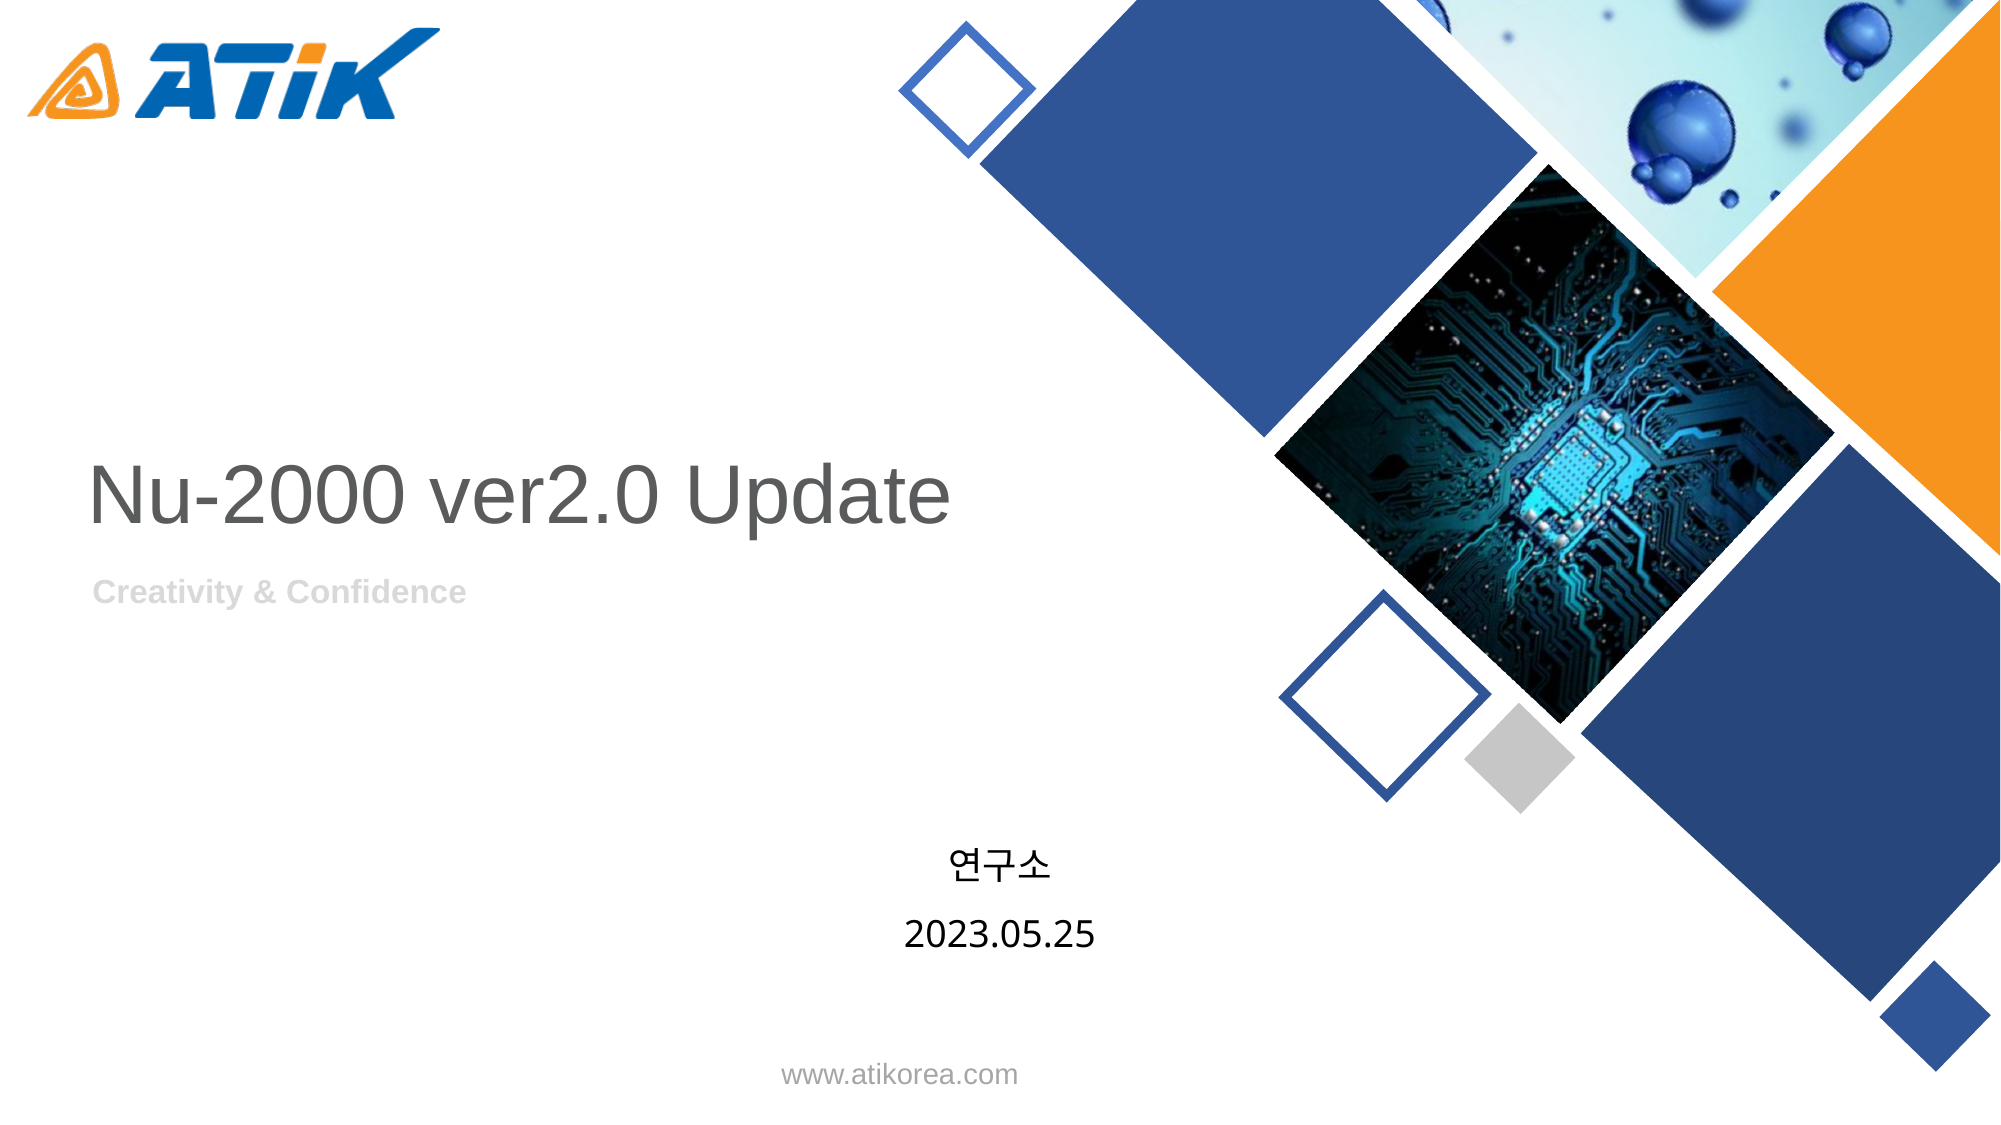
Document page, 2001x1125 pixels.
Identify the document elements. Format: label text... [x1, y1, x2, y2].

text_box Creativity & Confidence [77, 562, 483, 618]
text_box Nu-2000 ver2.0 Update [73, 432, 1210, 548]
text_box 연구소 2023.05.25 [889, 812, 1111, 963]
picture [1416, 0, 1973, 279]
picture [27, 27, 440, 119]
picture [1275, 165, 1834, 723]
text_box www.atikorea.com [766, 1047, 1322, 1098]
